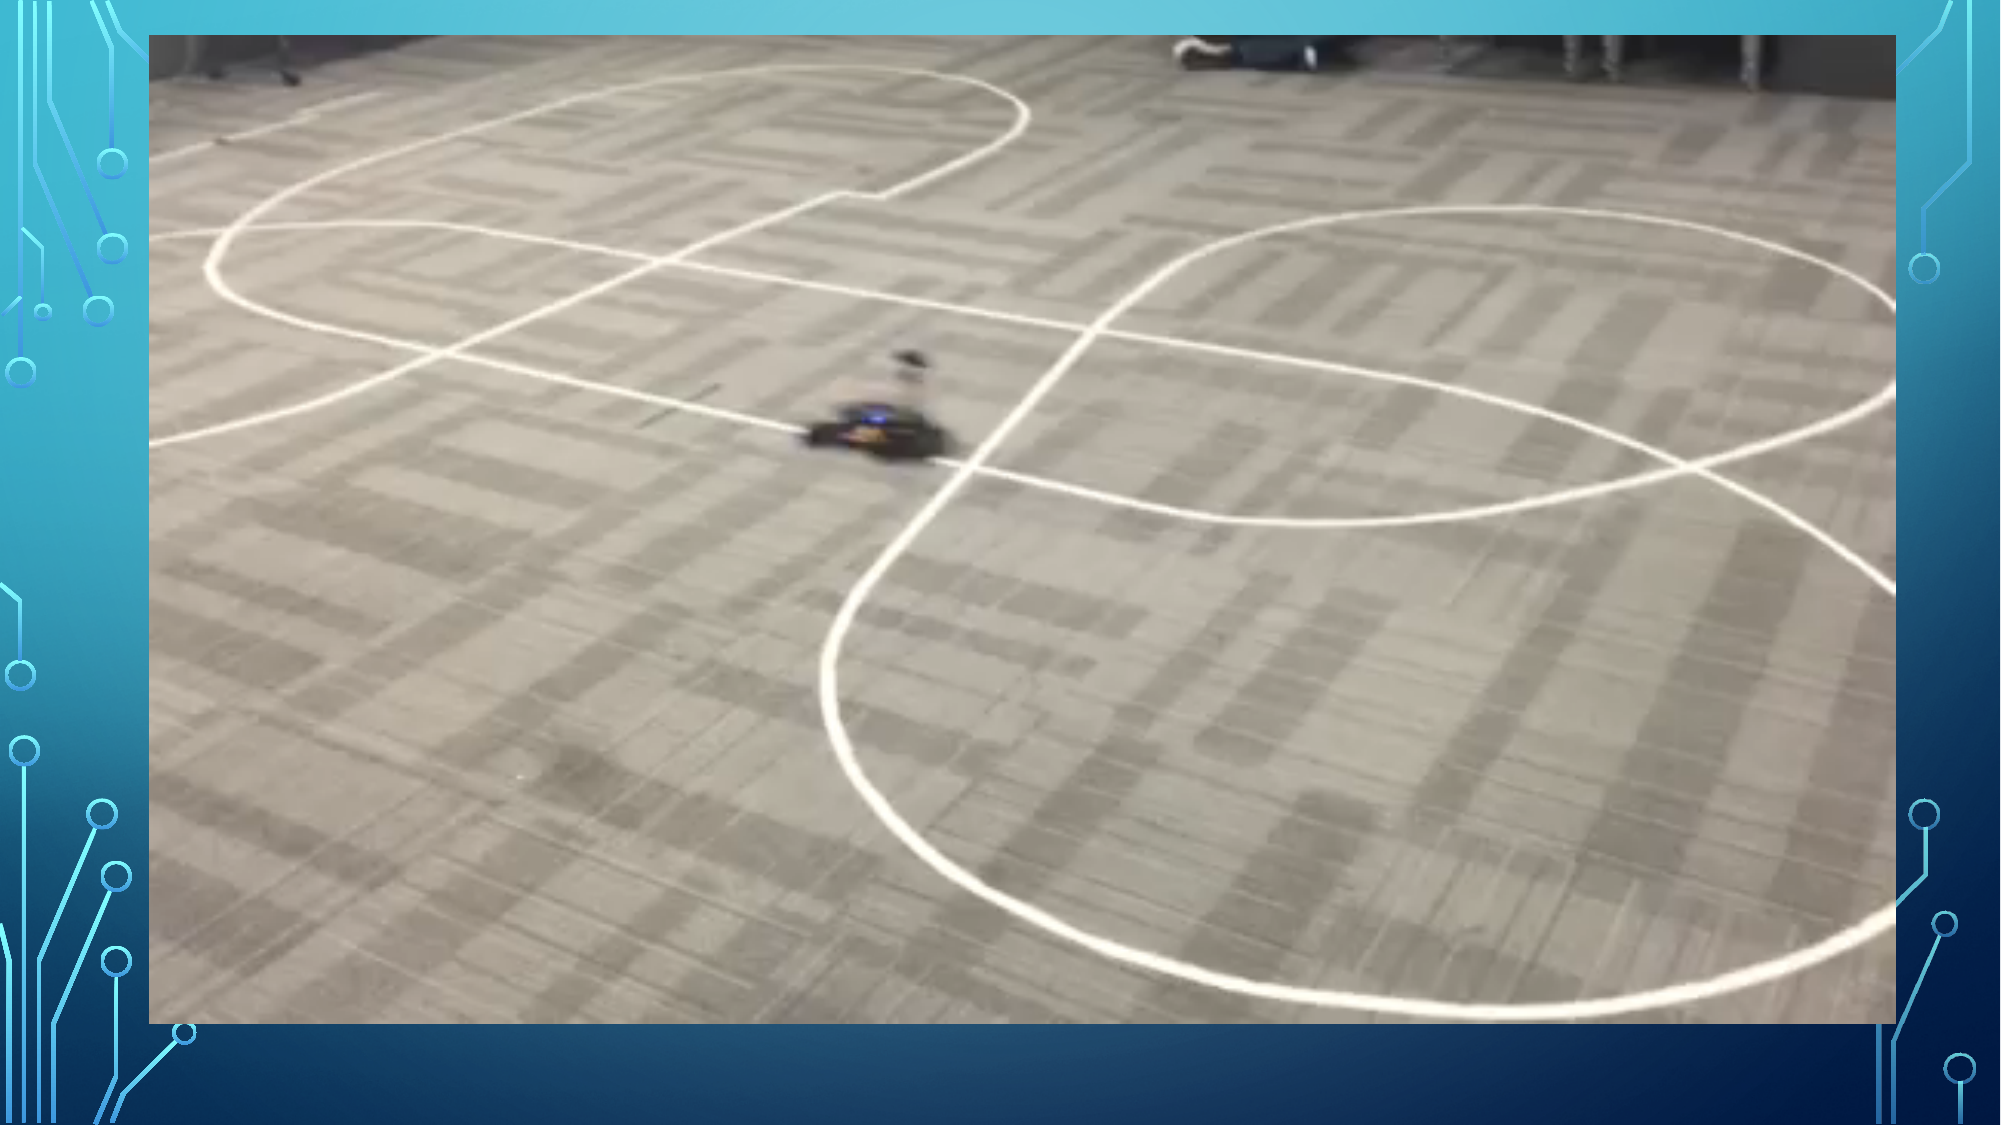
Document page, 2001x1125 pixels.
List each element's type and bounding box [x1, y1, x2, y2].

list [148, 33, 1897, 1025]
